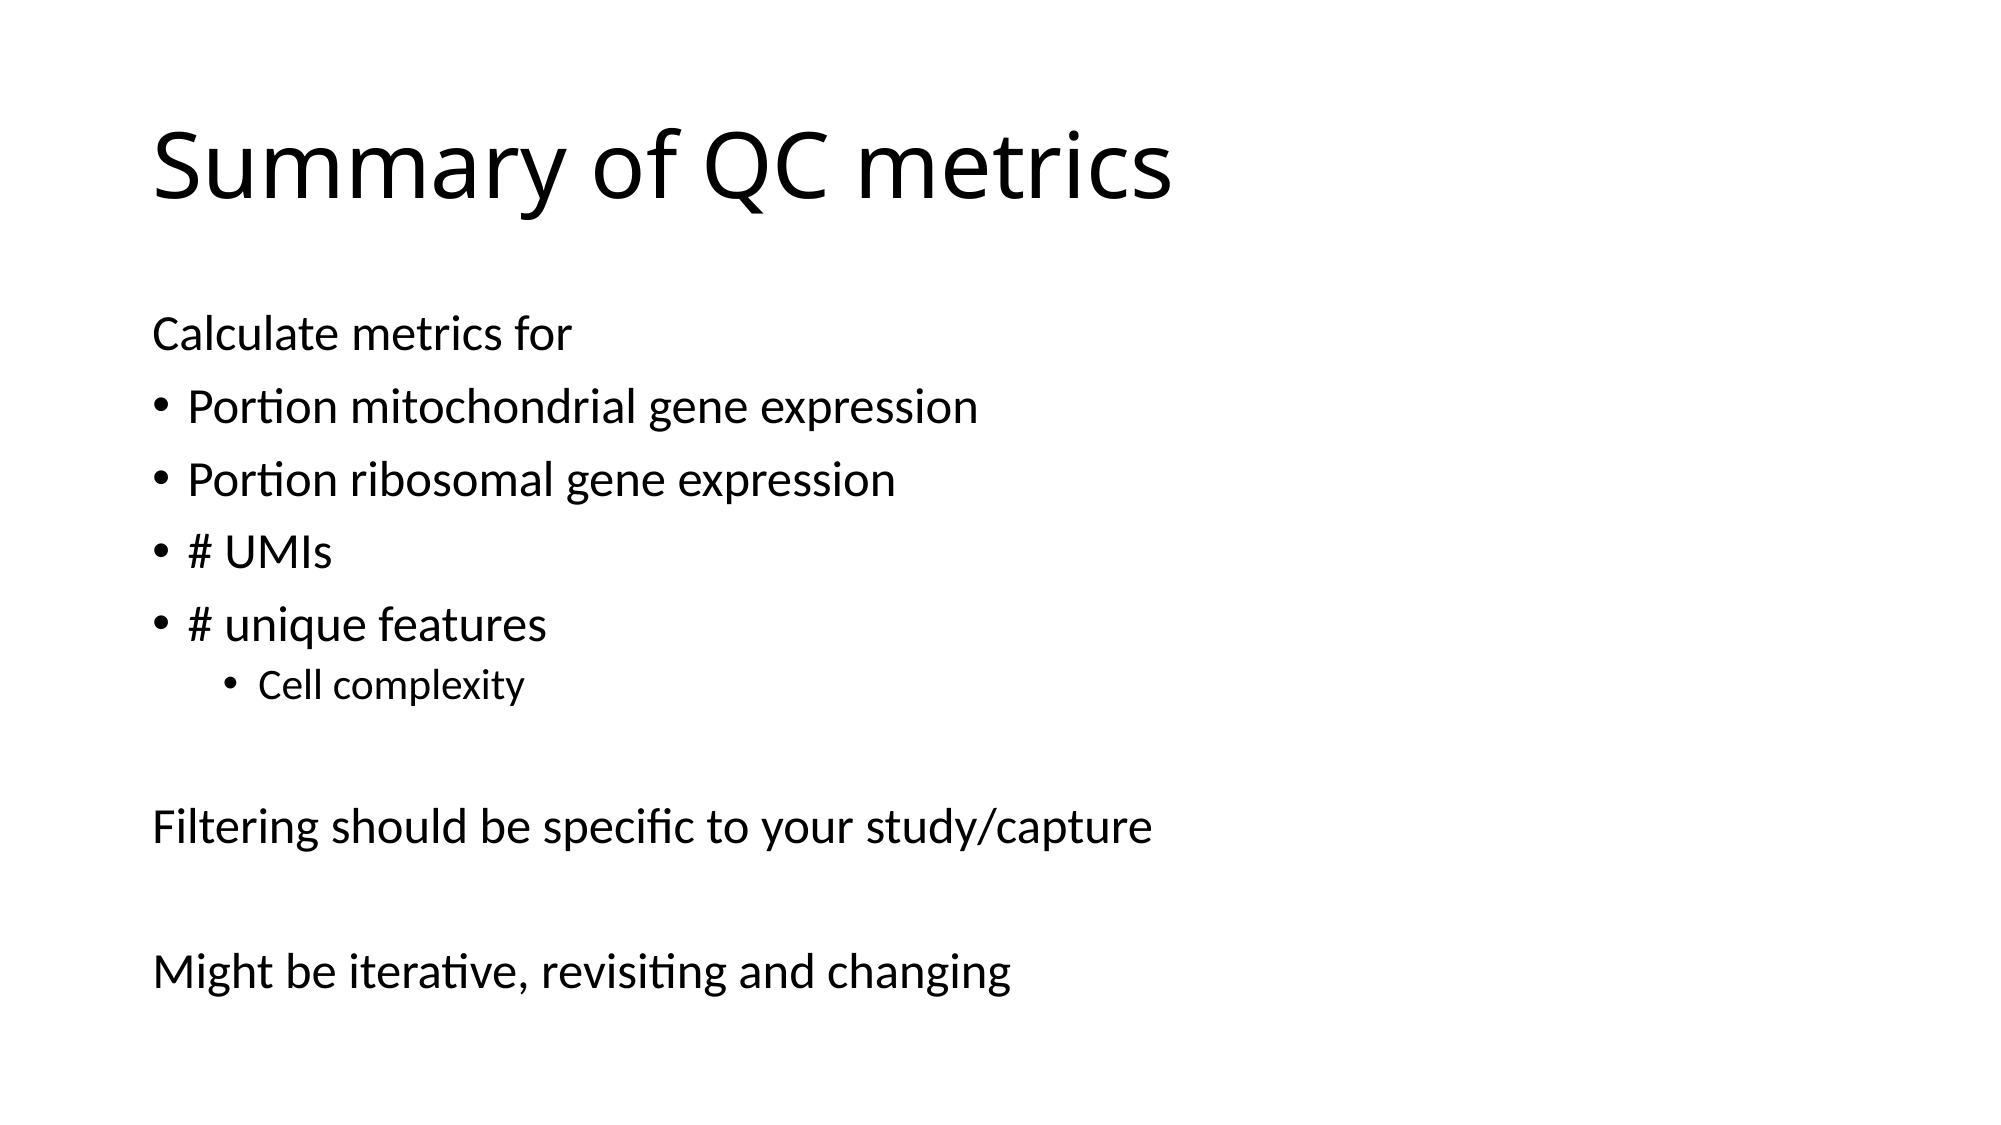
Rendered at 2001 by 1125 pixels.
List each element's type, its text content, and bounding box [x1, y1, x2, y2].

title Summary of QC metrics [137, 59, 1863, 278]
list Calculate metrics for Portion mitochondrial gene expression Portion ribosomal gene expression # UMIs # unique features Cell complexity Filtering should be specific to your study/capture Might be iterative, revisiting and changing [137, 299, 1863, 1014]
